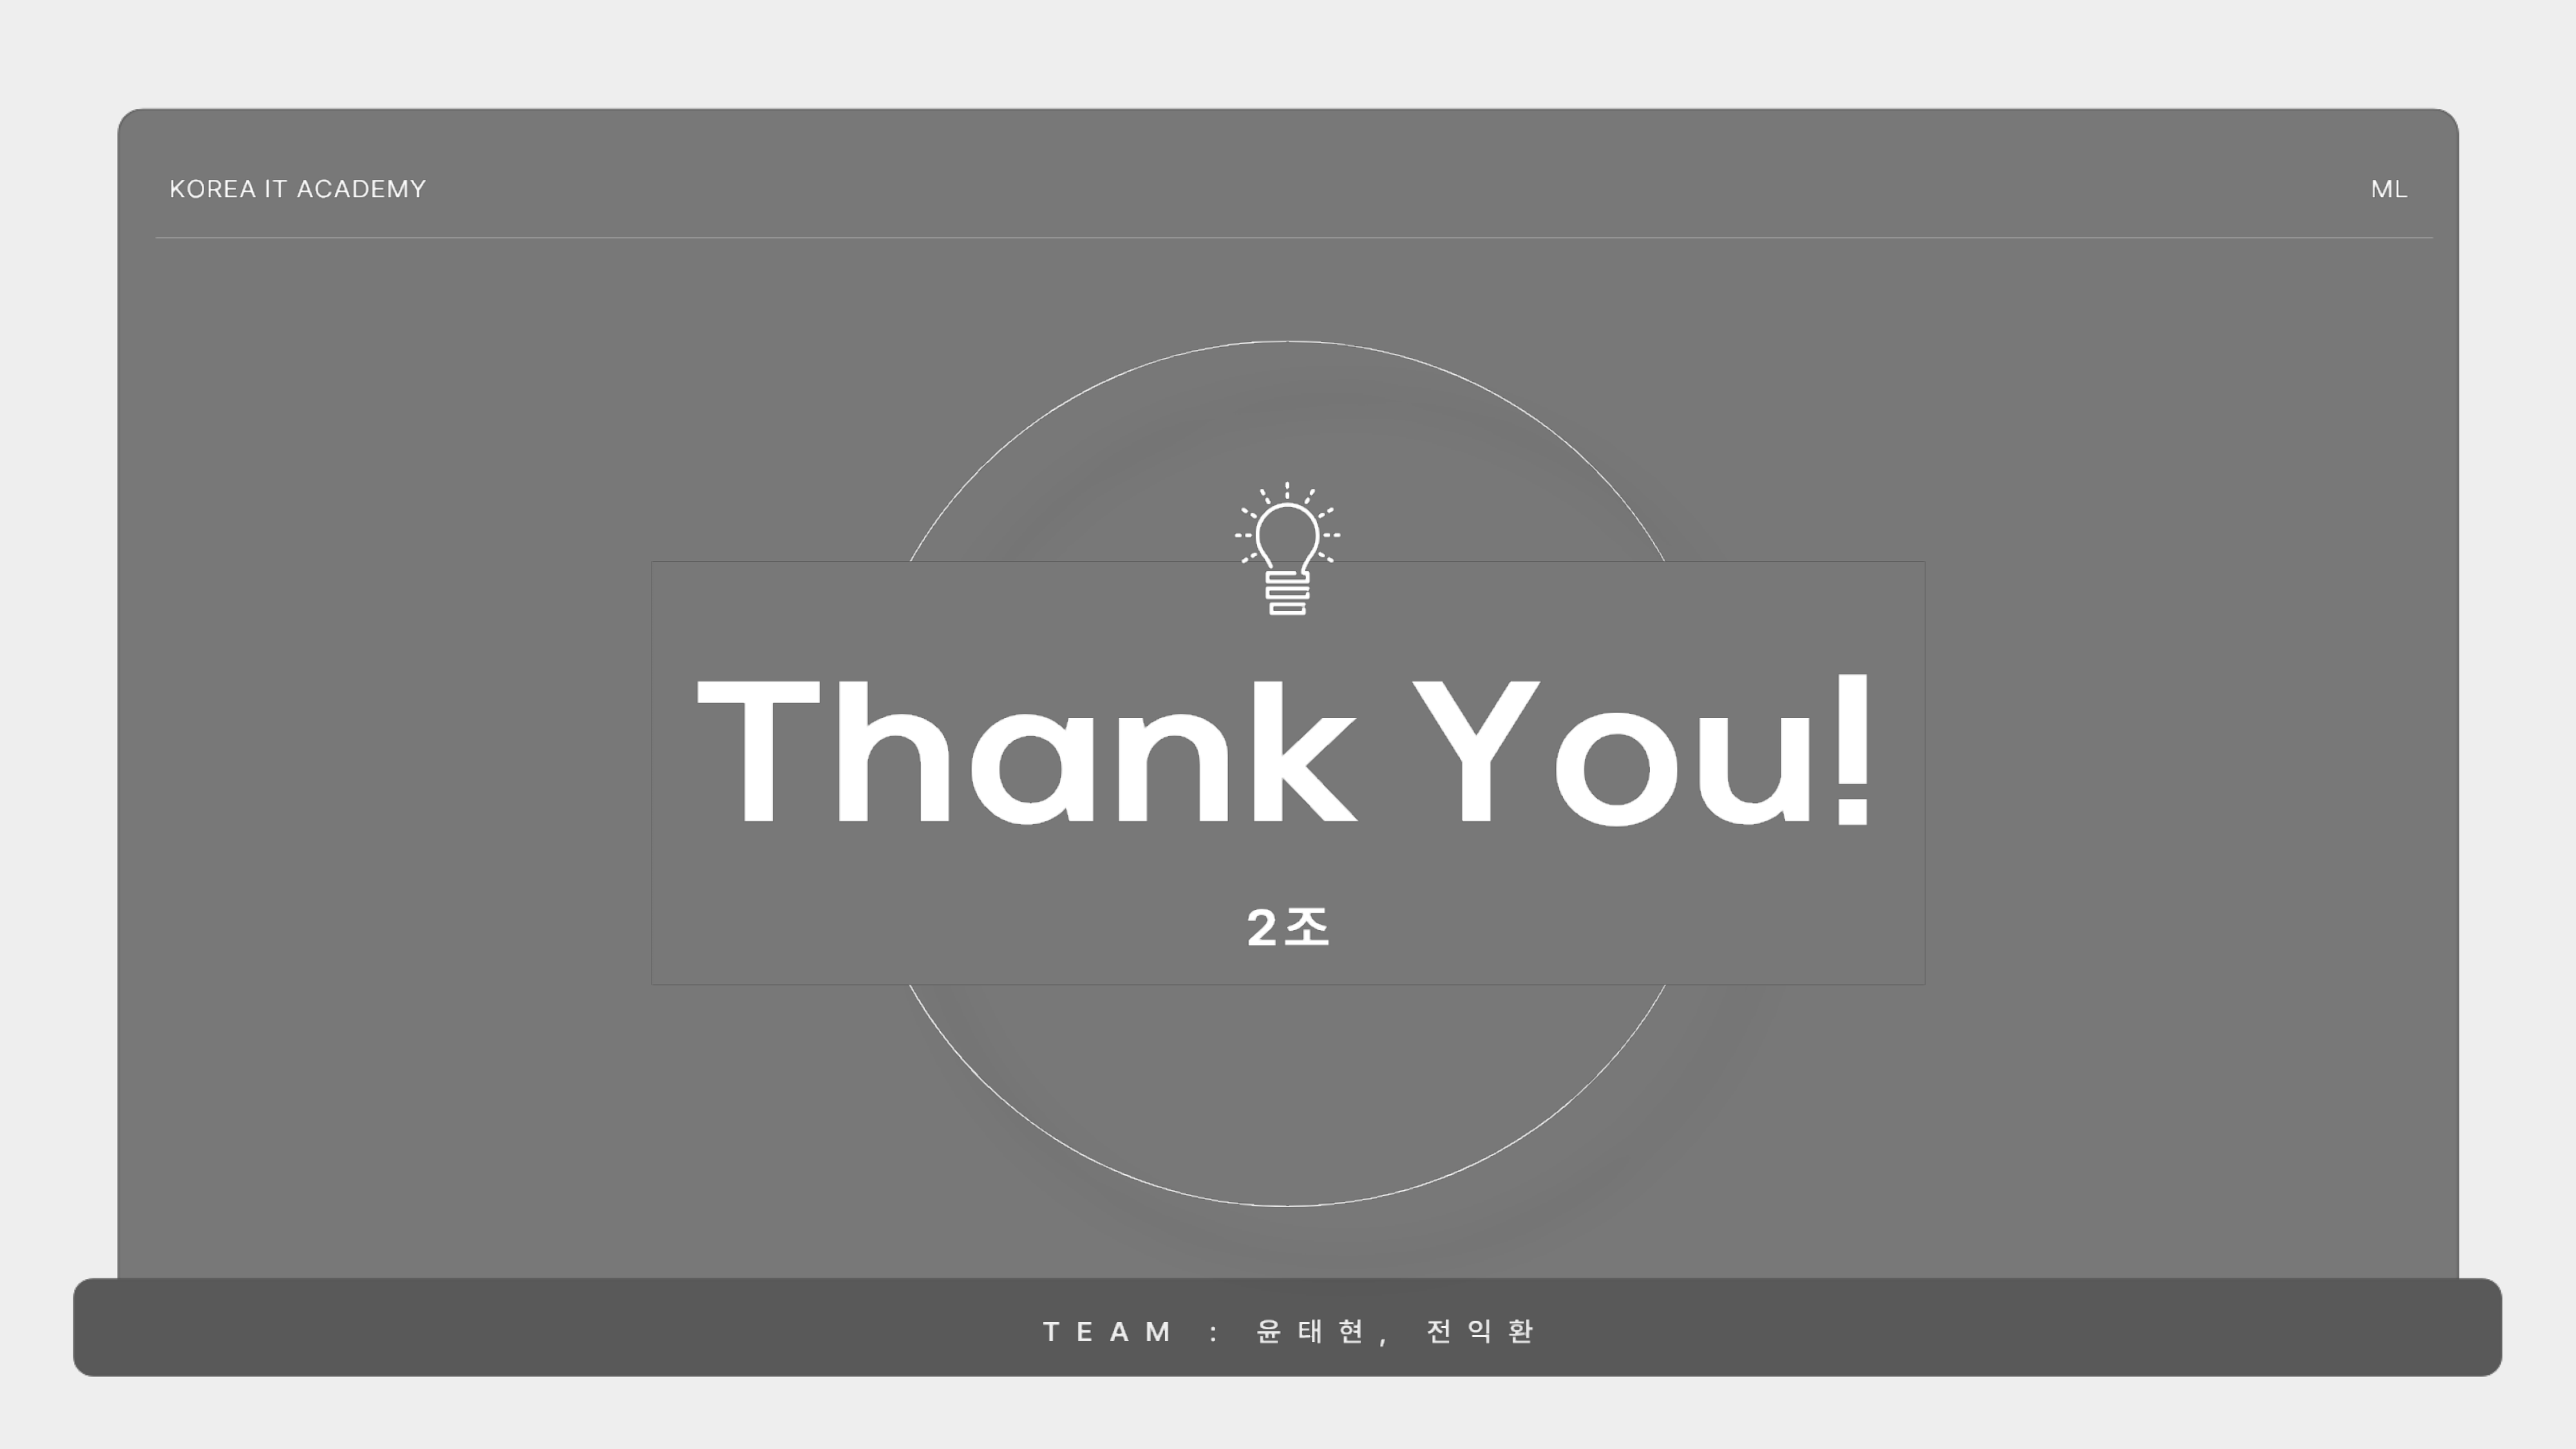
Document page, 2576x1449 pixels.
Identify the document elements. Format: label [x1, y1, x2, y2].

picture [72, 107, 2504, 1378]
